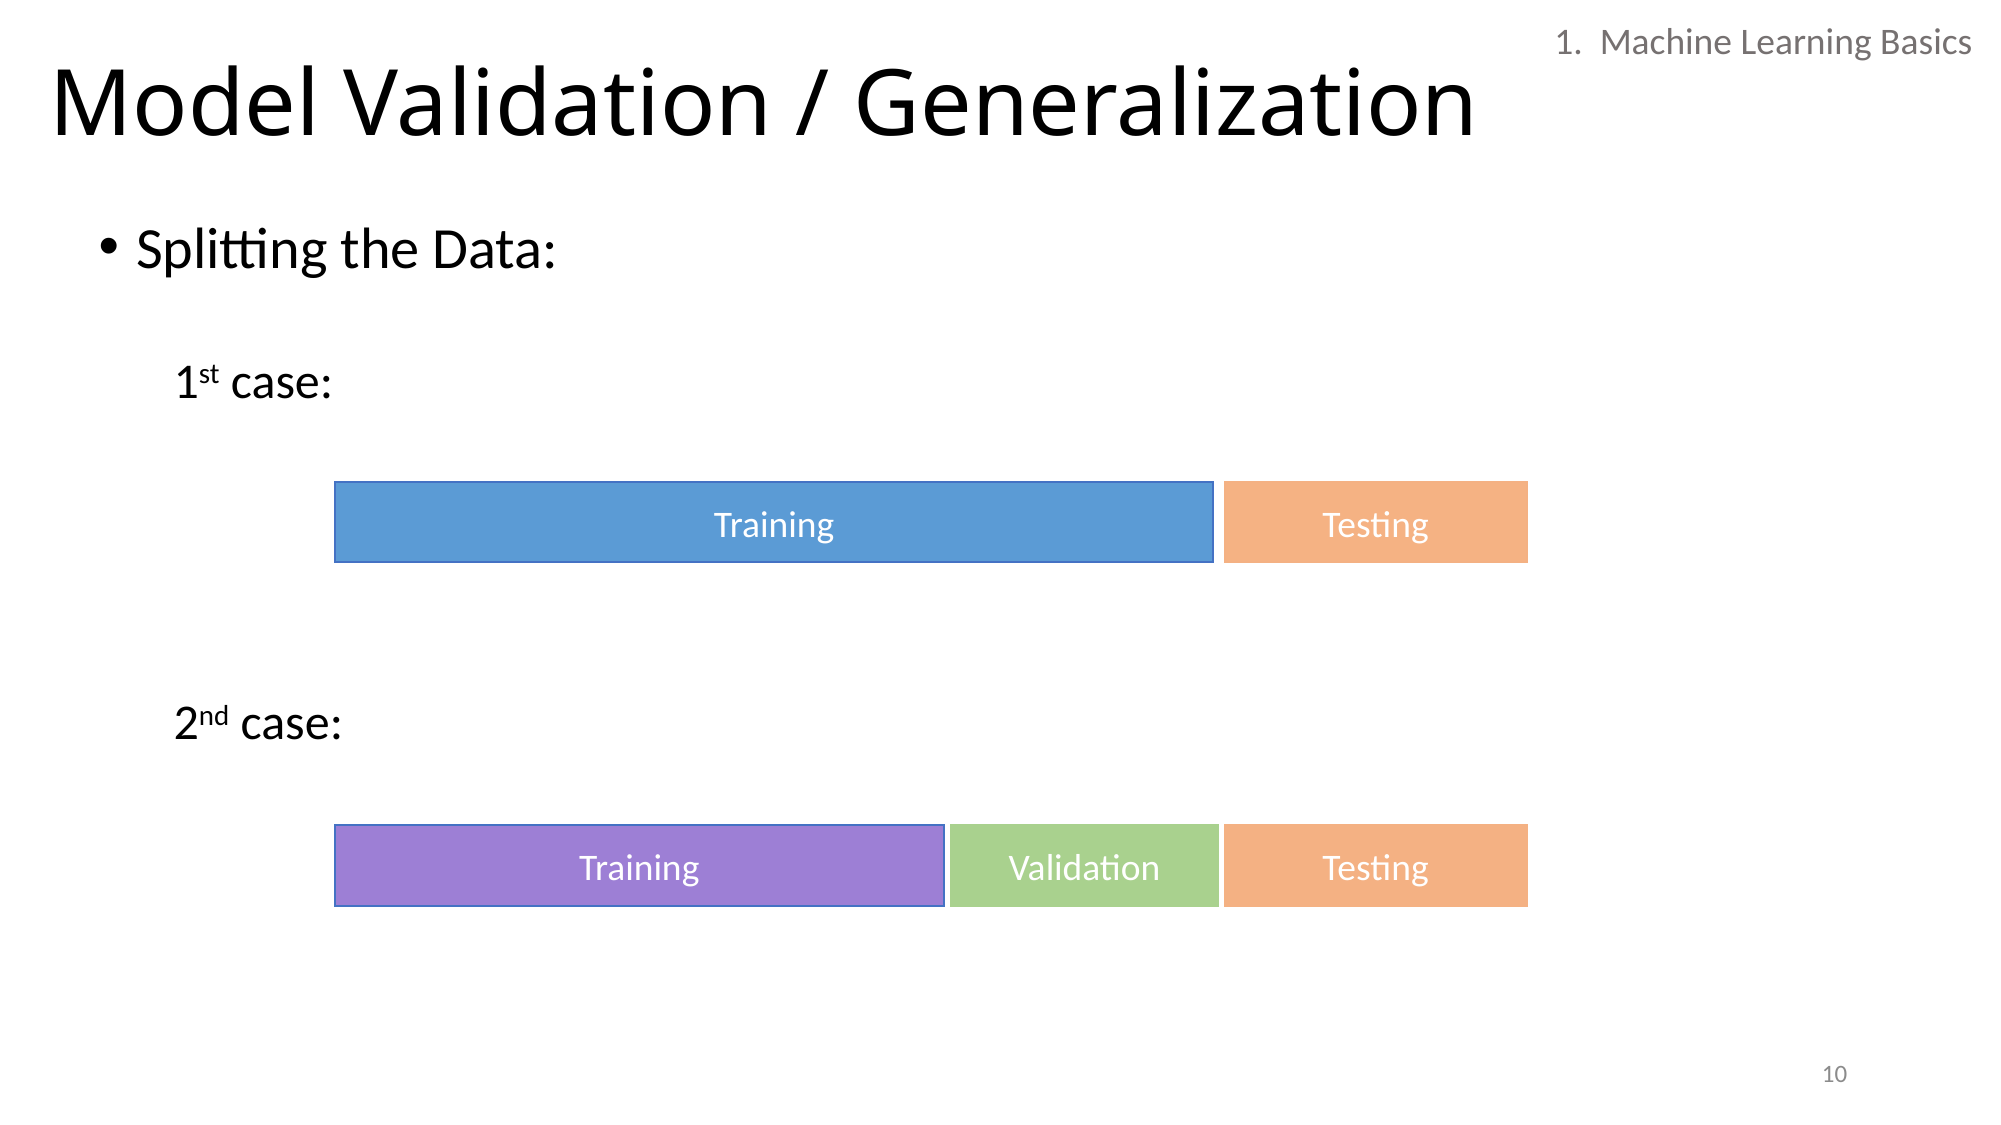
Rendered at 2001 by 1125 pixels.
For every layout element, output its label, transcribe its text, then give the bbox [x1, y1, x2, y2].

text_box Validation [950, 824, 1219, 907]
slide_number 10 [1412, 1042, 1863, 1103]
text_box Testing [1224, 824, 1528, 907]
list Splitting the Data: 1st case: 2nd case: [83, 210, 1809, 925]
title Model Validation / Generalization [34, 0, 1760, 215]
text_box Training [334, 481, 1214, 563]
text_box 1. Machine Learning Basics [1539, 10, 1988, 70]
text_box Testing [1224, 481, 1528, 563]
text_box Training [334, 824, 945, 907]
